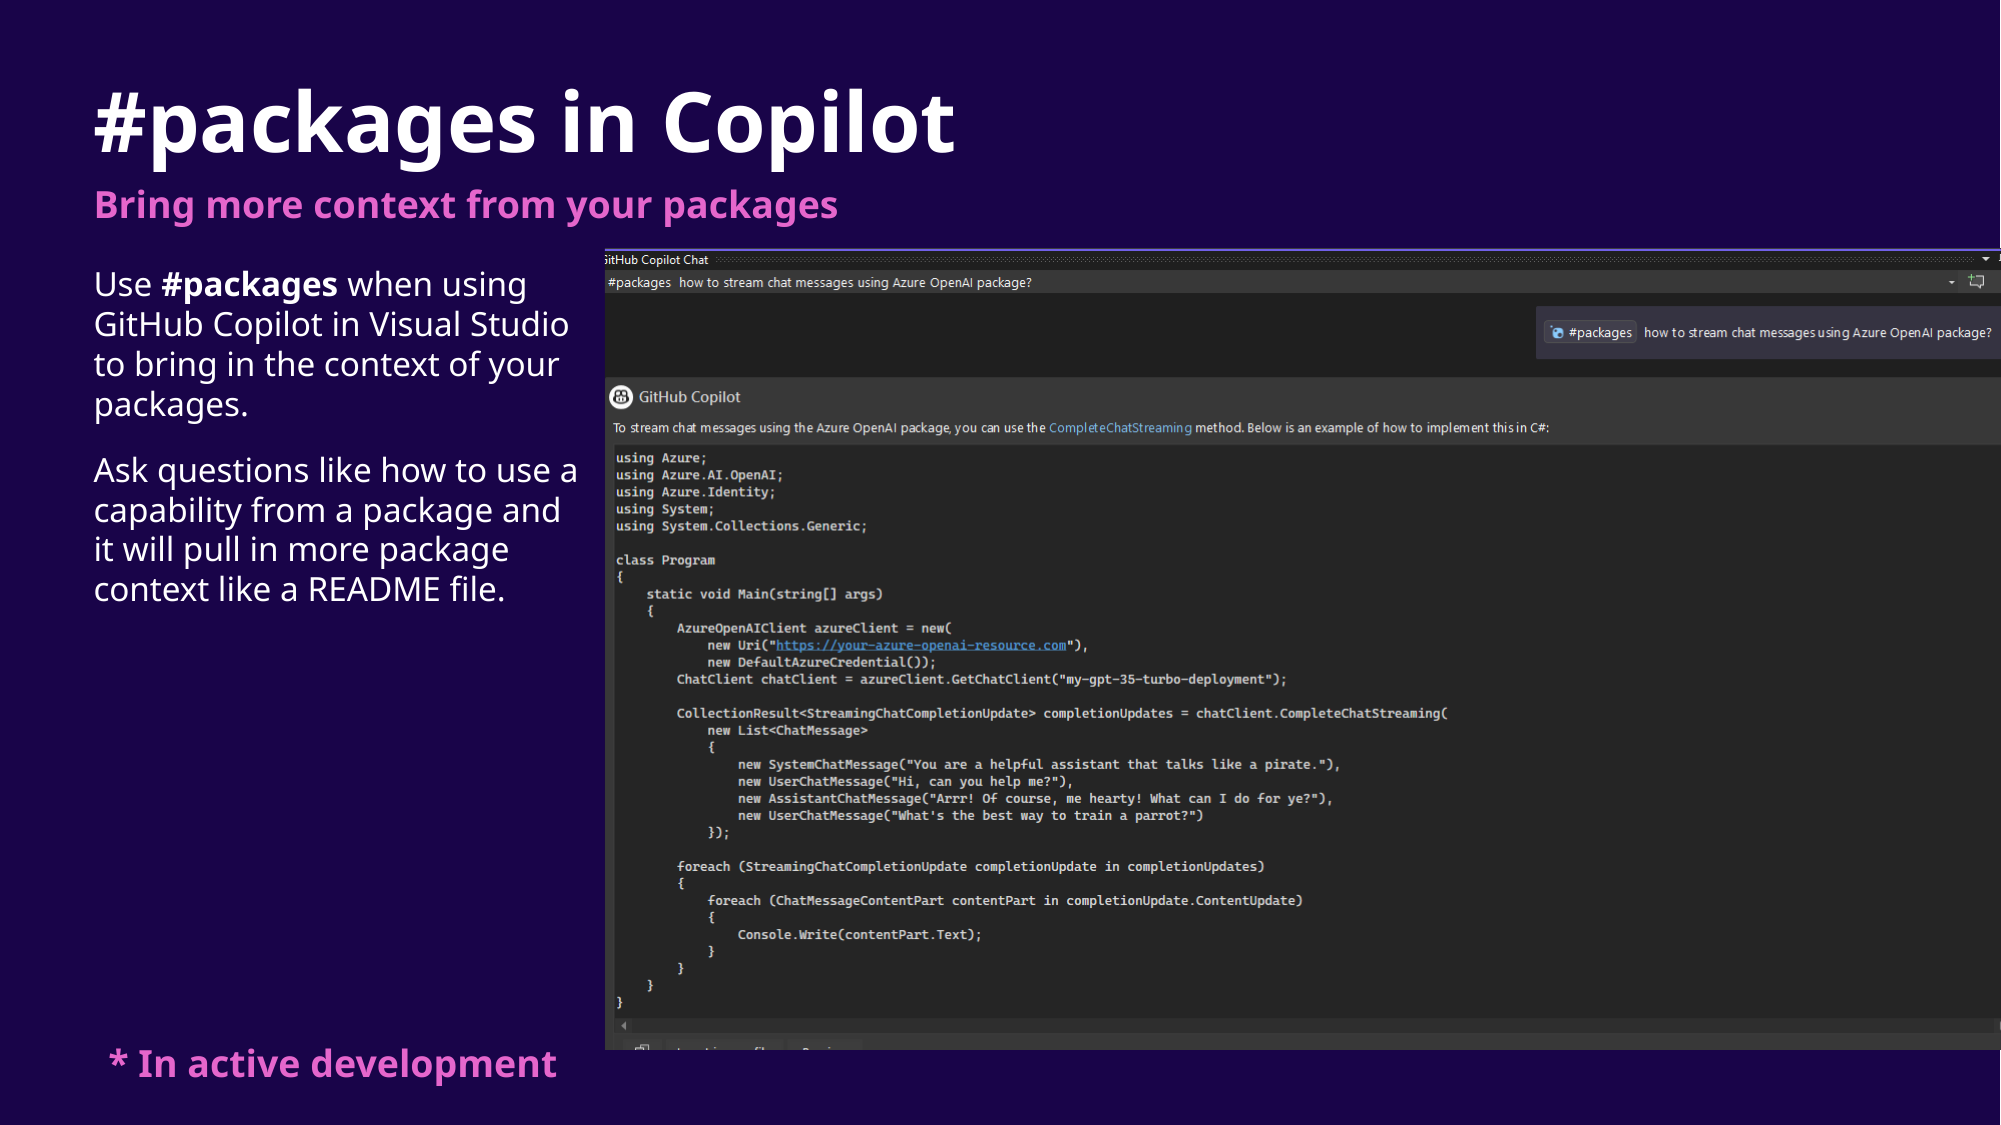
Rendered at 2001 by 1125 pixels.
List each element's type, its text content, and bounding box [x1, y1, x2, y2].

text_box * In active development [93, 1033, 1257, 1079]
text_box #packages in Copilot [93, 69, 1902, 170]
list Use #packages when using GitHub Copilot in Visual Studio to bring in the context of your packages. Ask questions like how to use a capability from a package and it will pull in more package context like a README file. [93, 263, 590, 597]
text_box Bring more context from your packages [93, 180, 967, 226]
picture [604, 236, 2001, 1051]
